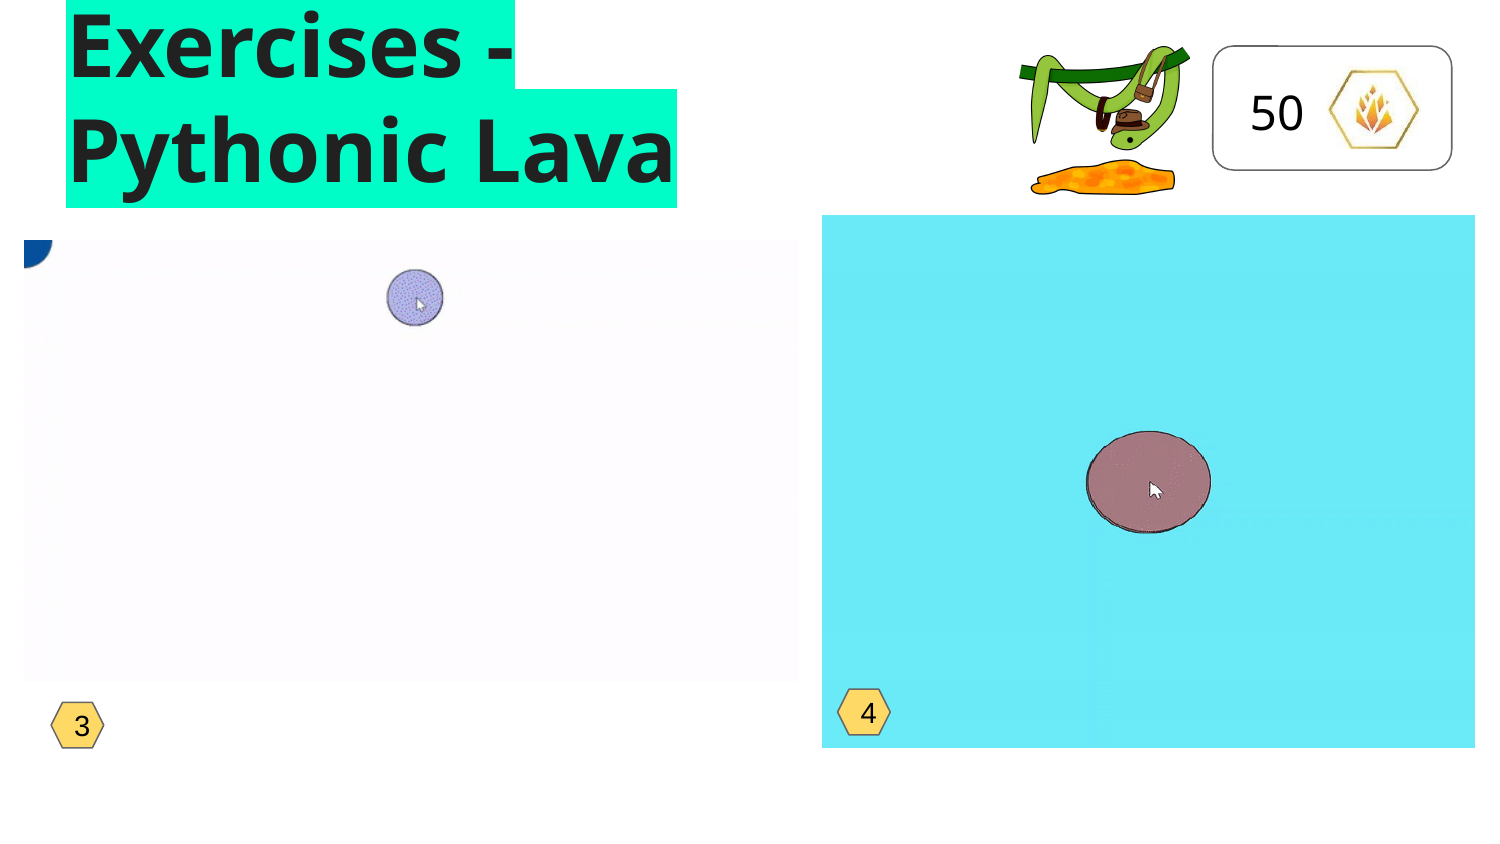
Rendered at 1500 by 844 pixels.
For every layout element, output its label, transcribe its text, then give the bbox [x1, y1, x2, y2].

picture [1327, 66, 1421, 150]
text_box 50 [1234, 67, 1325, 135]
text_box 3 [51, 702, 104, 748]
title Exercises - Pythonic Lava [51, 91, 798, 216]
picture [822, 214, 1476, 749]
picture [24, 239, 799, 683]
text_box [1212, 46, 1452, 171]
picture [1012, 19, 1190, 197]
